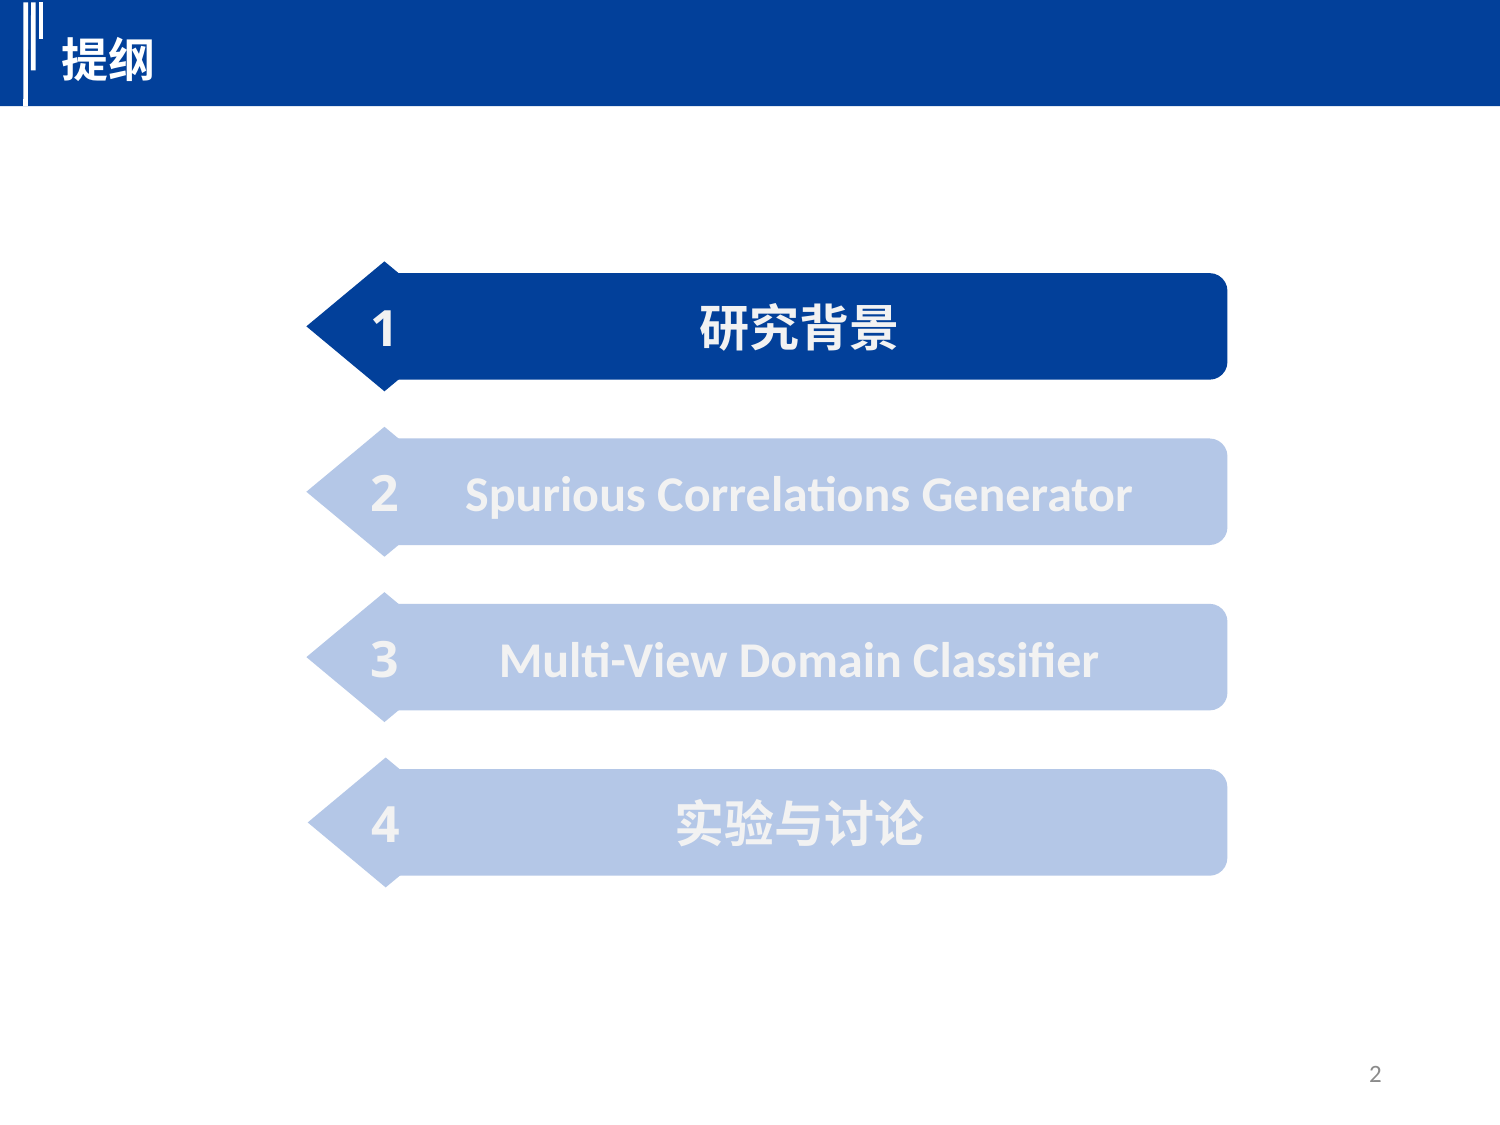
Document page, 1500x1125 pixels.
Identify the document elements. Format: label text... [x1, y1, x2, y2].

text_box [306, 426, 1228, 557]
text_box 提纲 [46, 23, 1199, 95]
text_box [0, 0, 1500, 107]
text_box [307, 757, 1228, 888]
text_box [306, 592, 1228, 723]
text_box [306, 261, 1228, 392]
slide_number 2 [1059, 1042, 1397, 1103]
